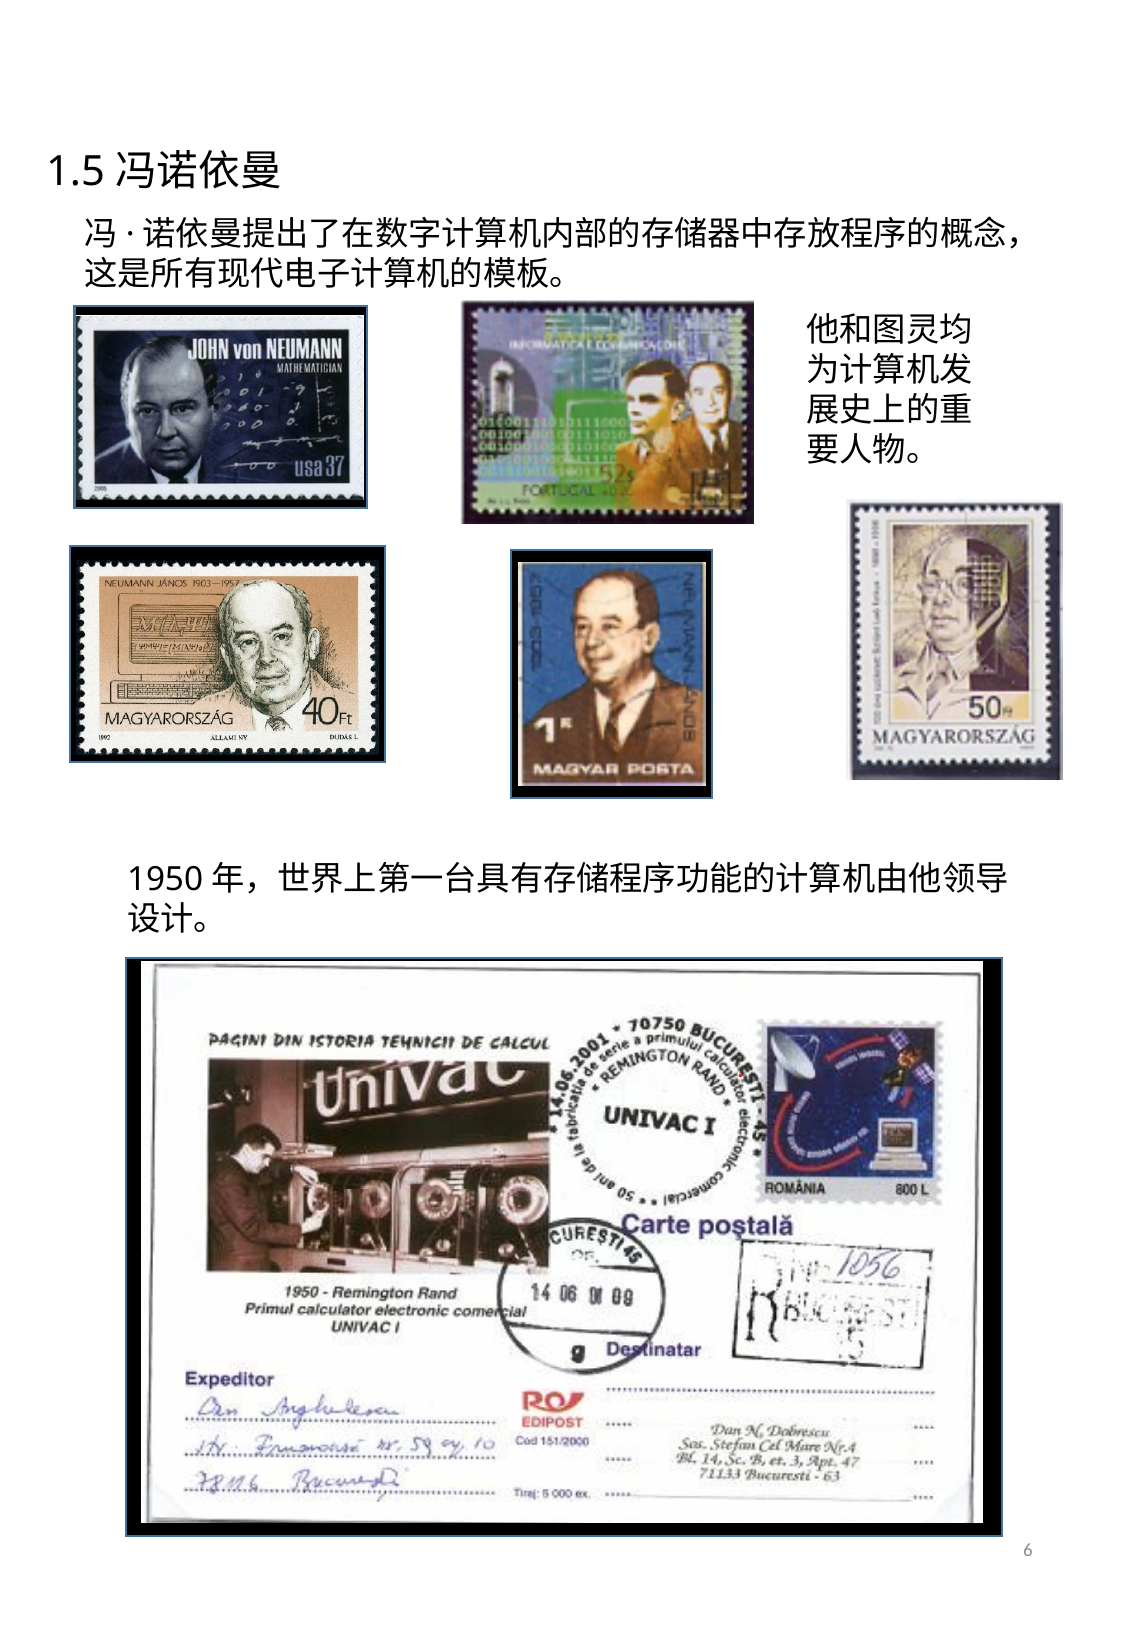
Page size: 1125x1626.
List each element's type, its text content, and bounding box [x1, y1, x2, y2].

picture [76, 315, 364, 500]
text_box 他和图灵均为计算机发展史上的重要人物。 [791, 300, 1002, 476]
text_box [510, 549, 713, 799]
text_box 1950年，世界上第一台具有存储程序功能的计算机由他领导设计。 [112, 849, 1029, 945]
text_box 1.5冯诺依曼 [0, 135, 364, 201]
picture [518, 562, 706, 786]
text_box [125, 957, 1003, 1537]
text_box [73, 305, 368, 509]
picture [141, 961, 983, 1523]
text_box 冯·诺依曼提出了在数字计算机内部的存储器中存放程序的概念，这是所有现代电子计算机的模板。 [69, 204, 1046, 300]
picture [76, 560, 379, 755]
picture [846, 499, 1063, 780]
text_box [69, 545, 386, 763]
slide_number 6 [794, 1506, 1048, 1593]
picture [460, 300, 754, 524]
